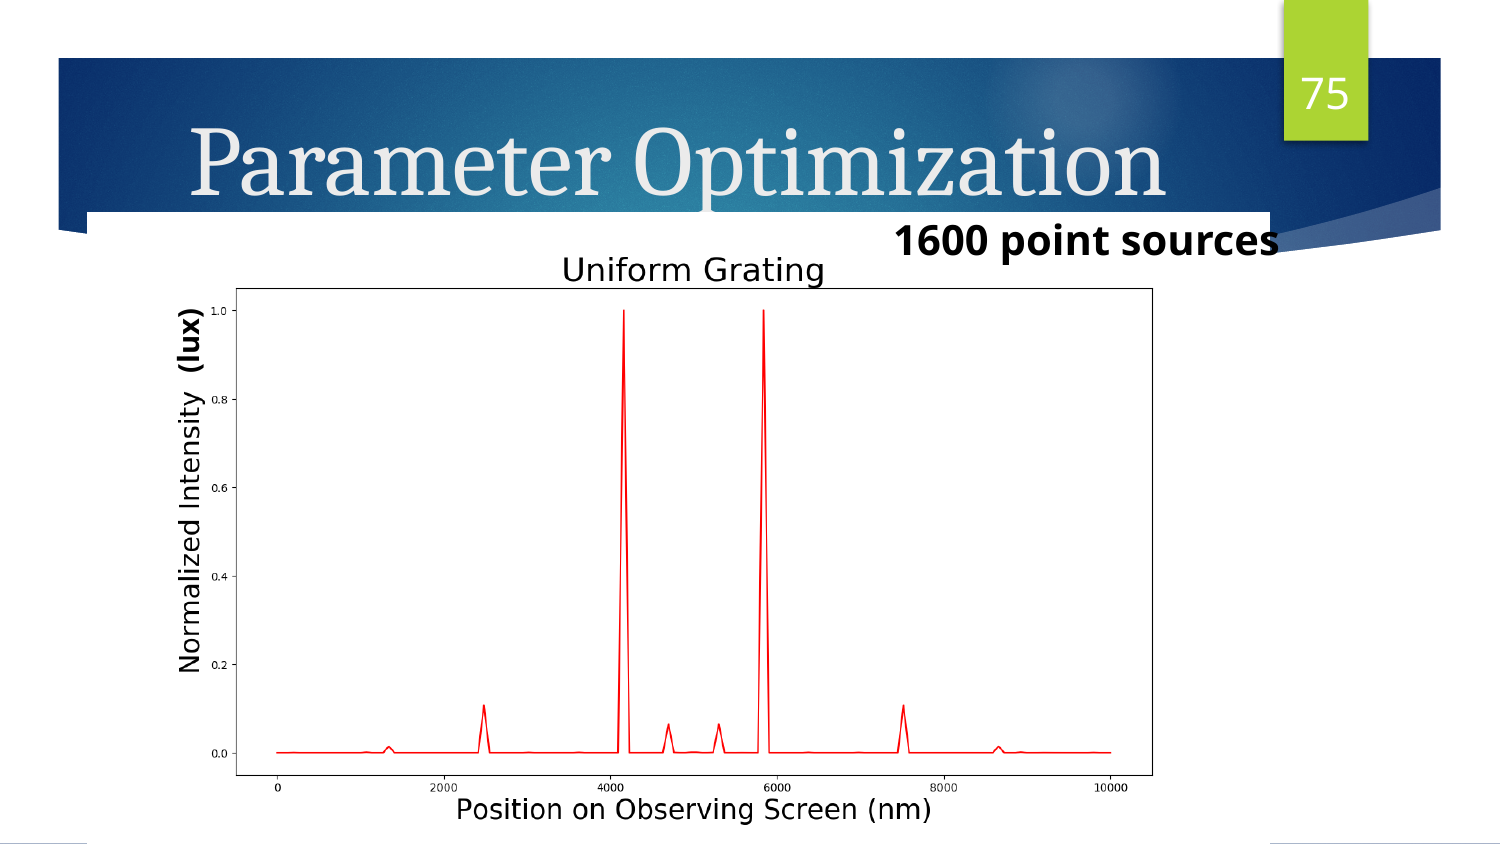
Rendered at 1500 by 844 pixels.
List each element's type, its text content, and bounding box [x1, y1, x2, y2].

text_box 1600 point sources [878, 199, 1330, 421]
title Parameter Optimization [87, 112, 1270, 200]
picture [1126, 58, 1440, 220]
slide_number ‹#› [1273, 36, 1377, 131]
picture [59, 58, 1271, 844]
